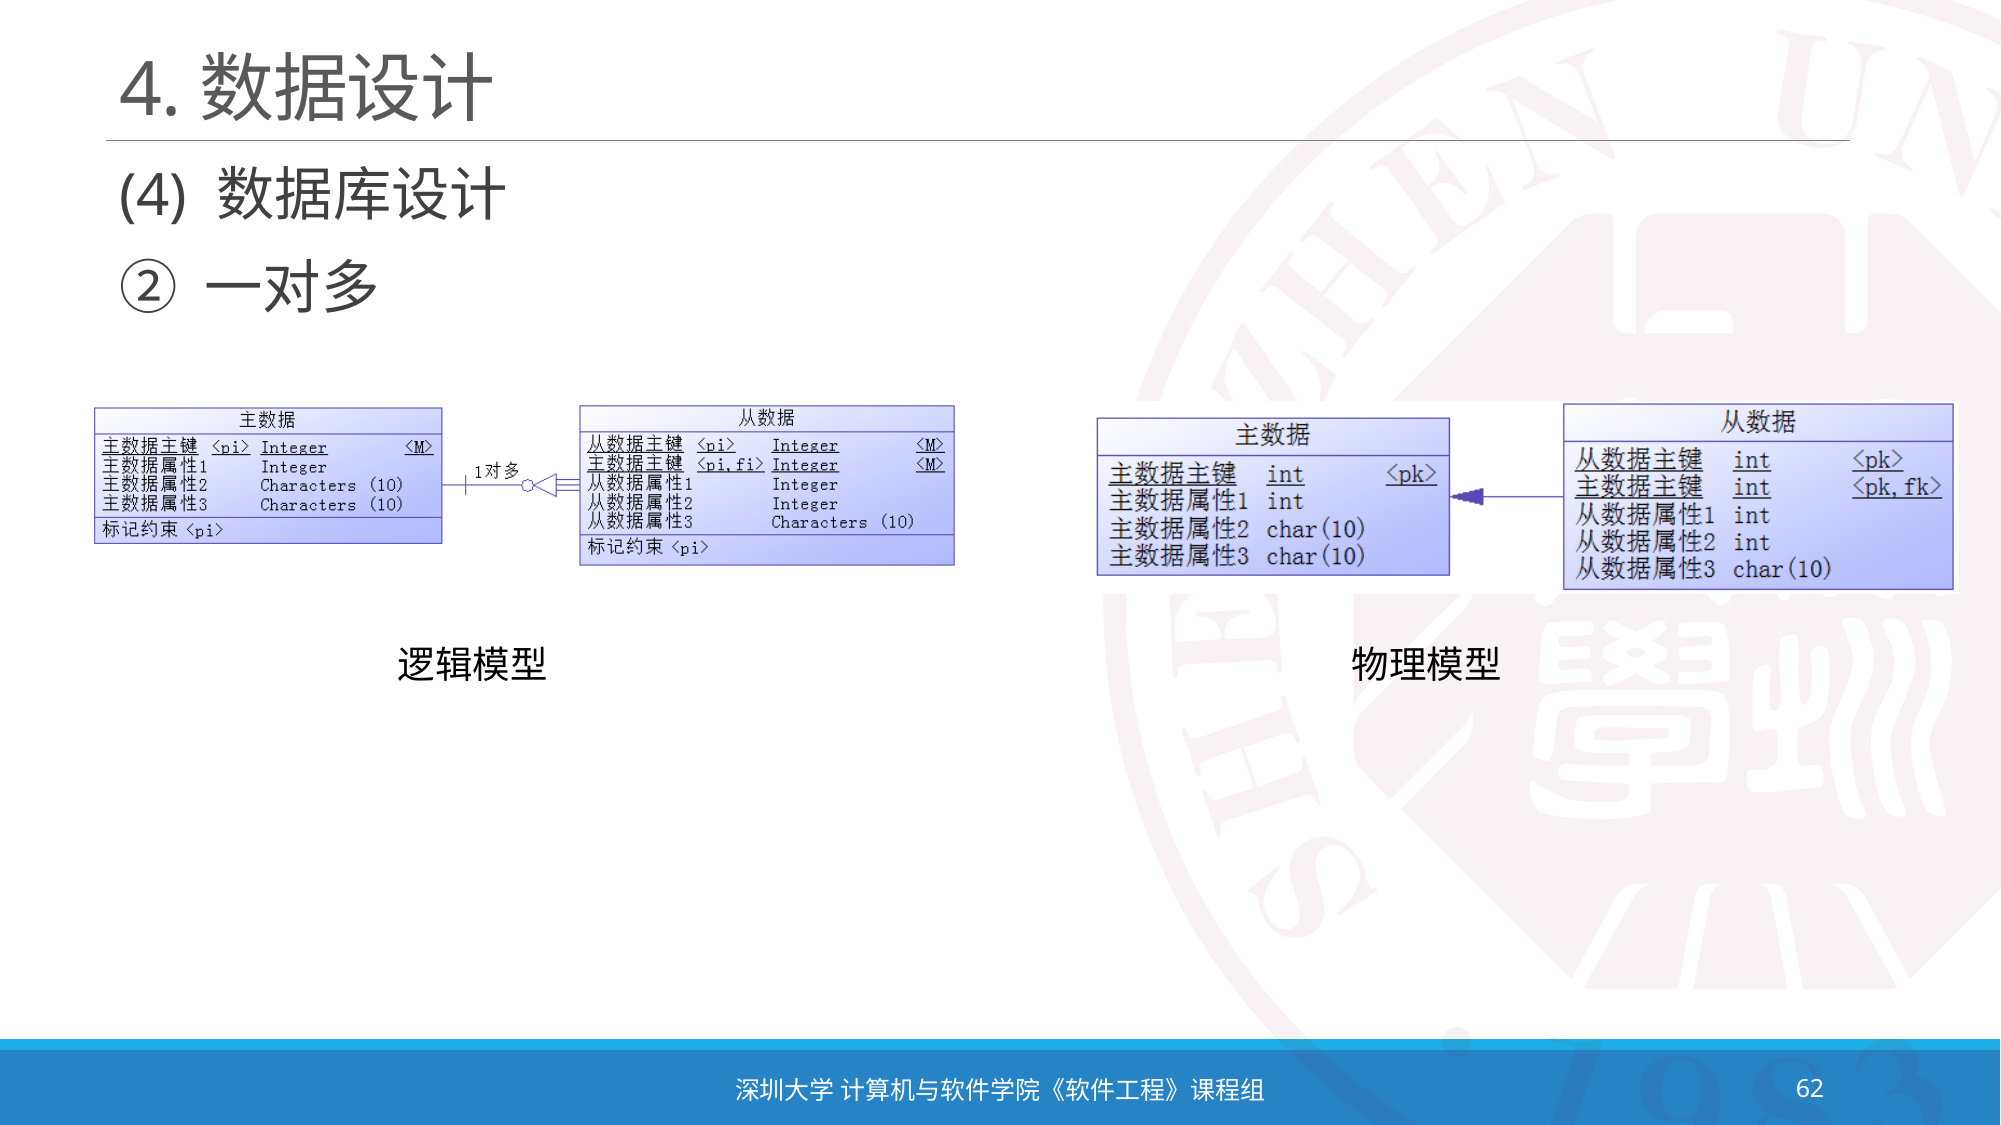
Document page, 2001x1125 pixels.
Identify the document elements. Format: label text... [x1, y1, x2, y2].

picture [92, 400, 959, 570]
footer 深圳大学 计算机与软件学院《软件工程》课程组 [604, 1059, 1396, 1120]
slide_number 62 [1624, 1059, 1840, 1120]
text_box 逻辑模型 物理模型 [382, 633, 1655, 694]
list (4) 数据库设计 ② 一对多 [104, 158, 1878, 1008]
picture [1092, 400, 1960, 595]
title 4.数据设计 [104, 0, 1856, 139]
